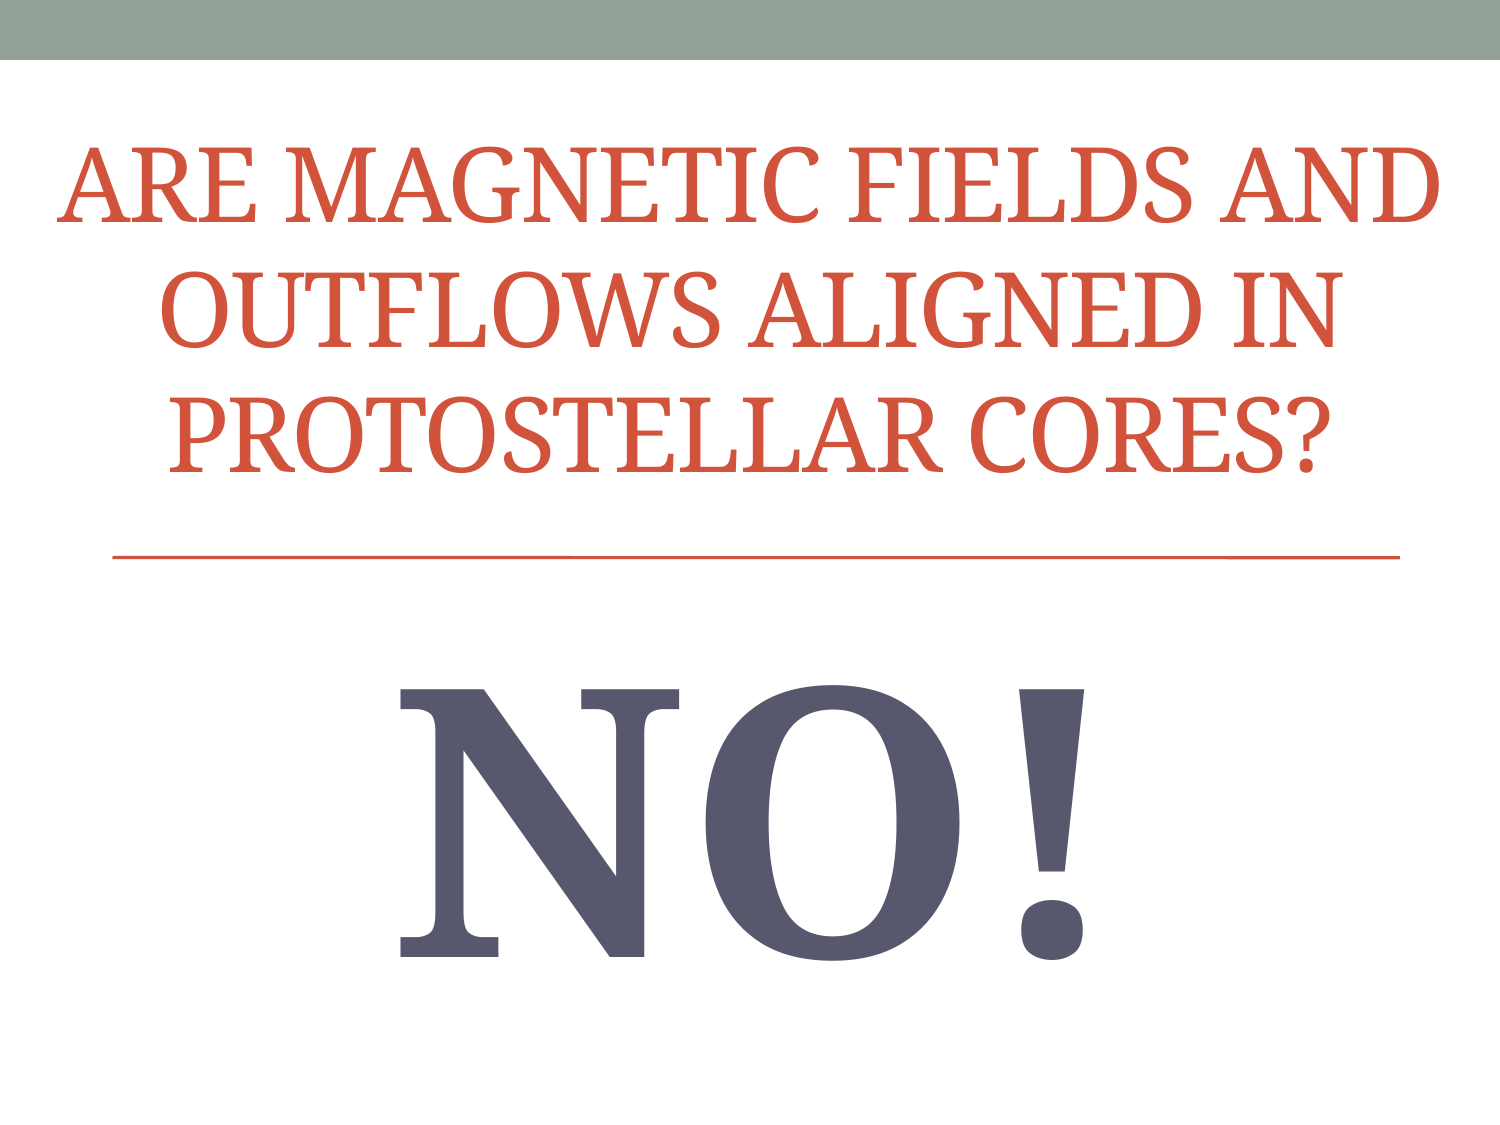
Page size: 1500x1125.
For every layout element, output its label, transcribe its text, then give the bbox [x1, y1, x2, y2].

subtitle NO! [112, 575, 1402, 863]
title Are magnetic fields and outflows aligned in protostellar cores? [0, 34, 1500, 501]
